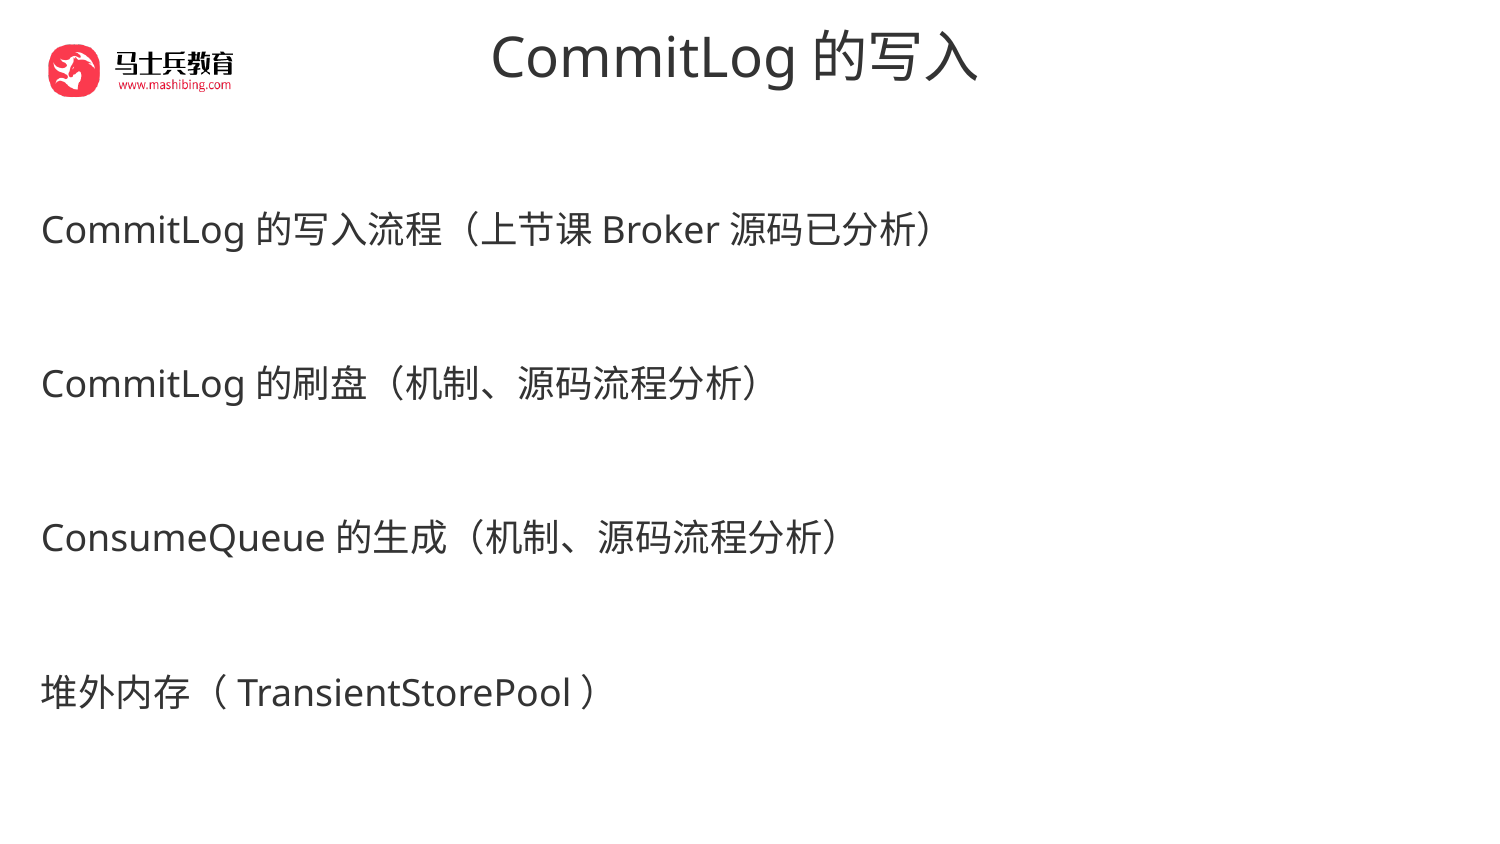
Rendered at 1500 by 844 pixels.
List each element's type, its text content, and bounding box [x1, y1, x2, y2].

text_box CommitLog的写入流程（上节课Broker源码已分析） CommitLog的刷盘（机制、源码流程分析） ConsumeQueue的生成（机制、源码流程分析） 堆外内存（TransientStorePool） [25, 122, 1290, 828]
text_box CommitLog的写入 [376, 0, 1094, 111]
picture [46, 43, 233, 98]
